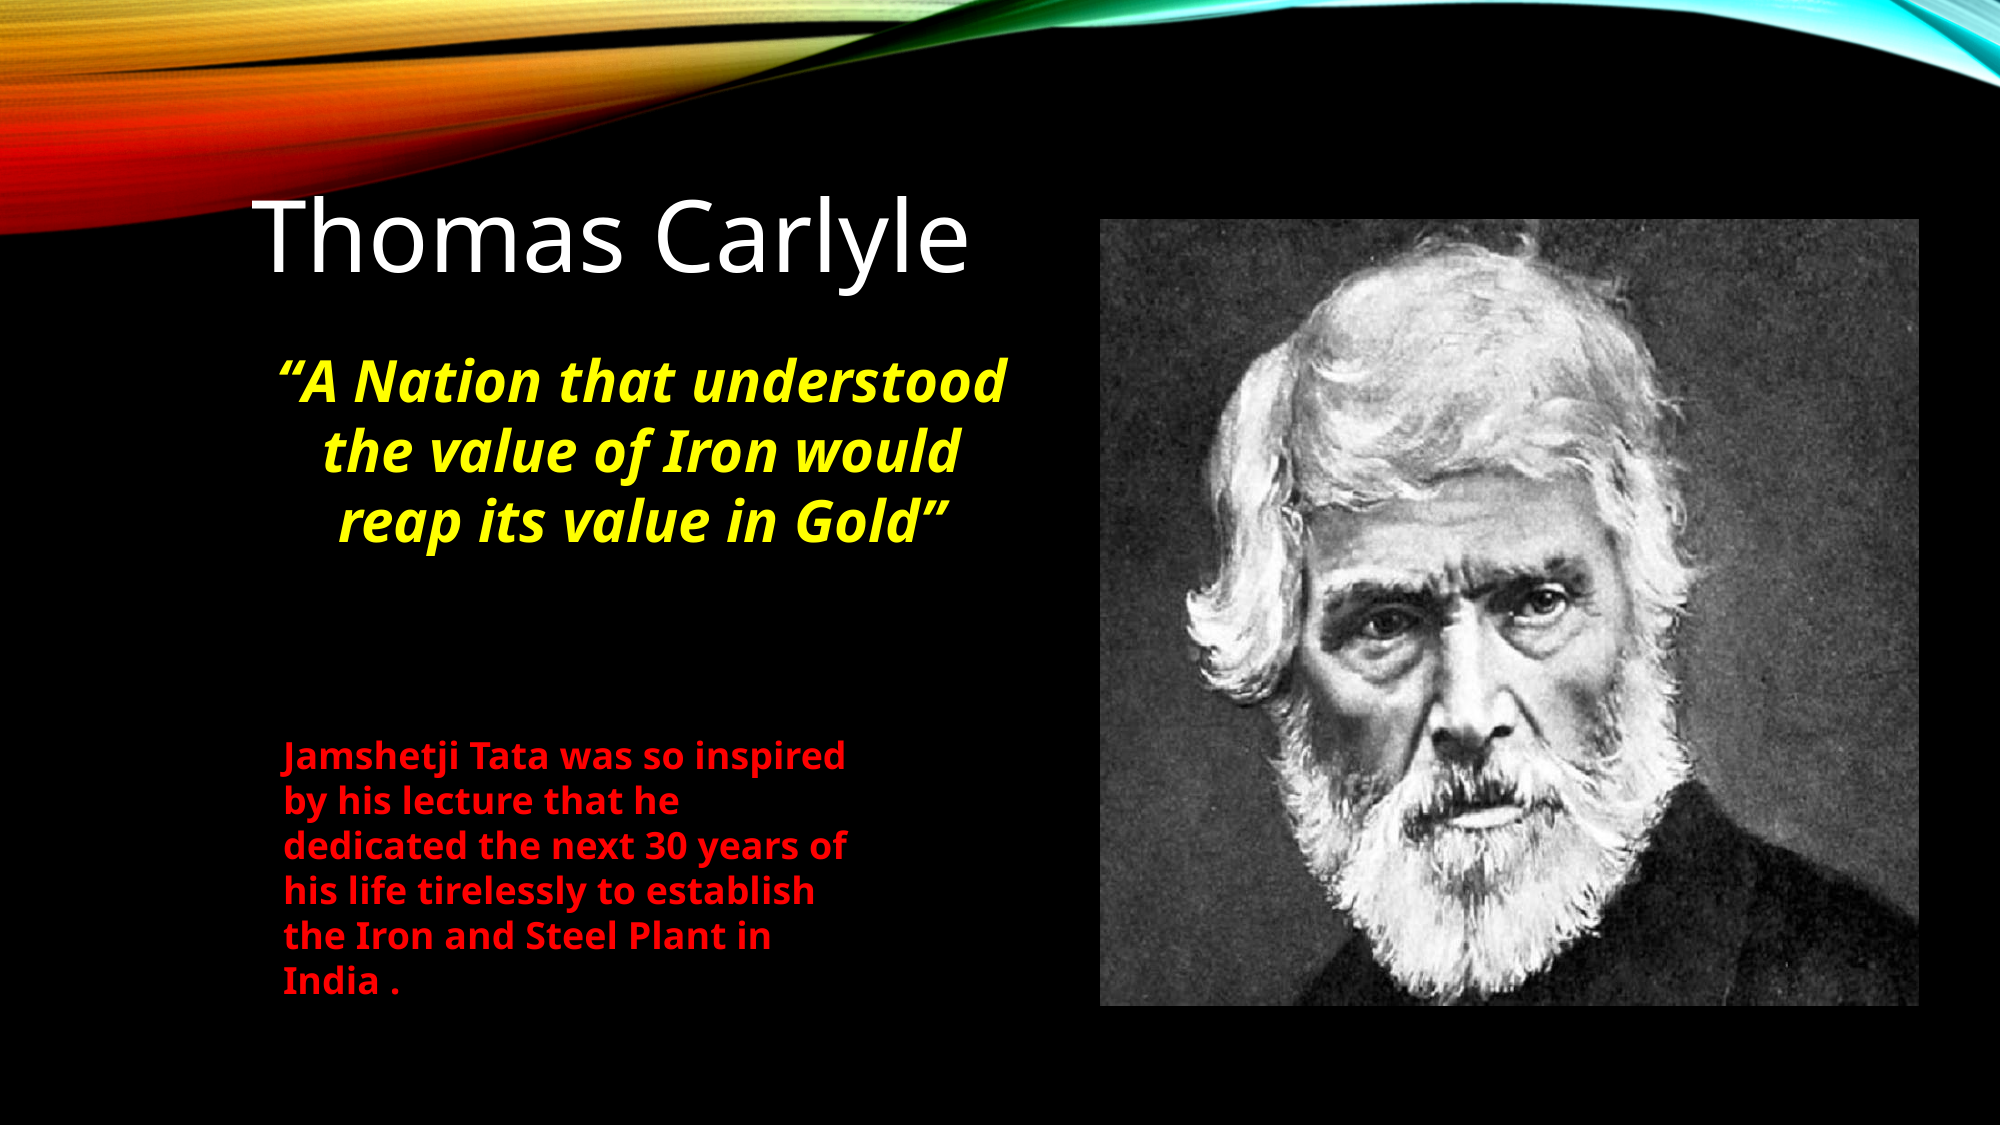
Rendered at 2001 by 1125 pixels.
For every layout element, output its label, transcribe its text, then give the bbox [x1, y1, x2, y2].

text_box “A Nation that understood the value of Iron would reap its value in Gold” [255, 336, 1029, 681]
text_box Jamshetji Tata was so inspired by his lecture that he dedicated the next 30 years of his life tirelessly to establish the Iron and Steel Plant in India . [268, 724, 864, 1055]
text_box Thomas Carlyle [111, 164, 1112, 300]
picture [0, 0, 2000, 1006]
